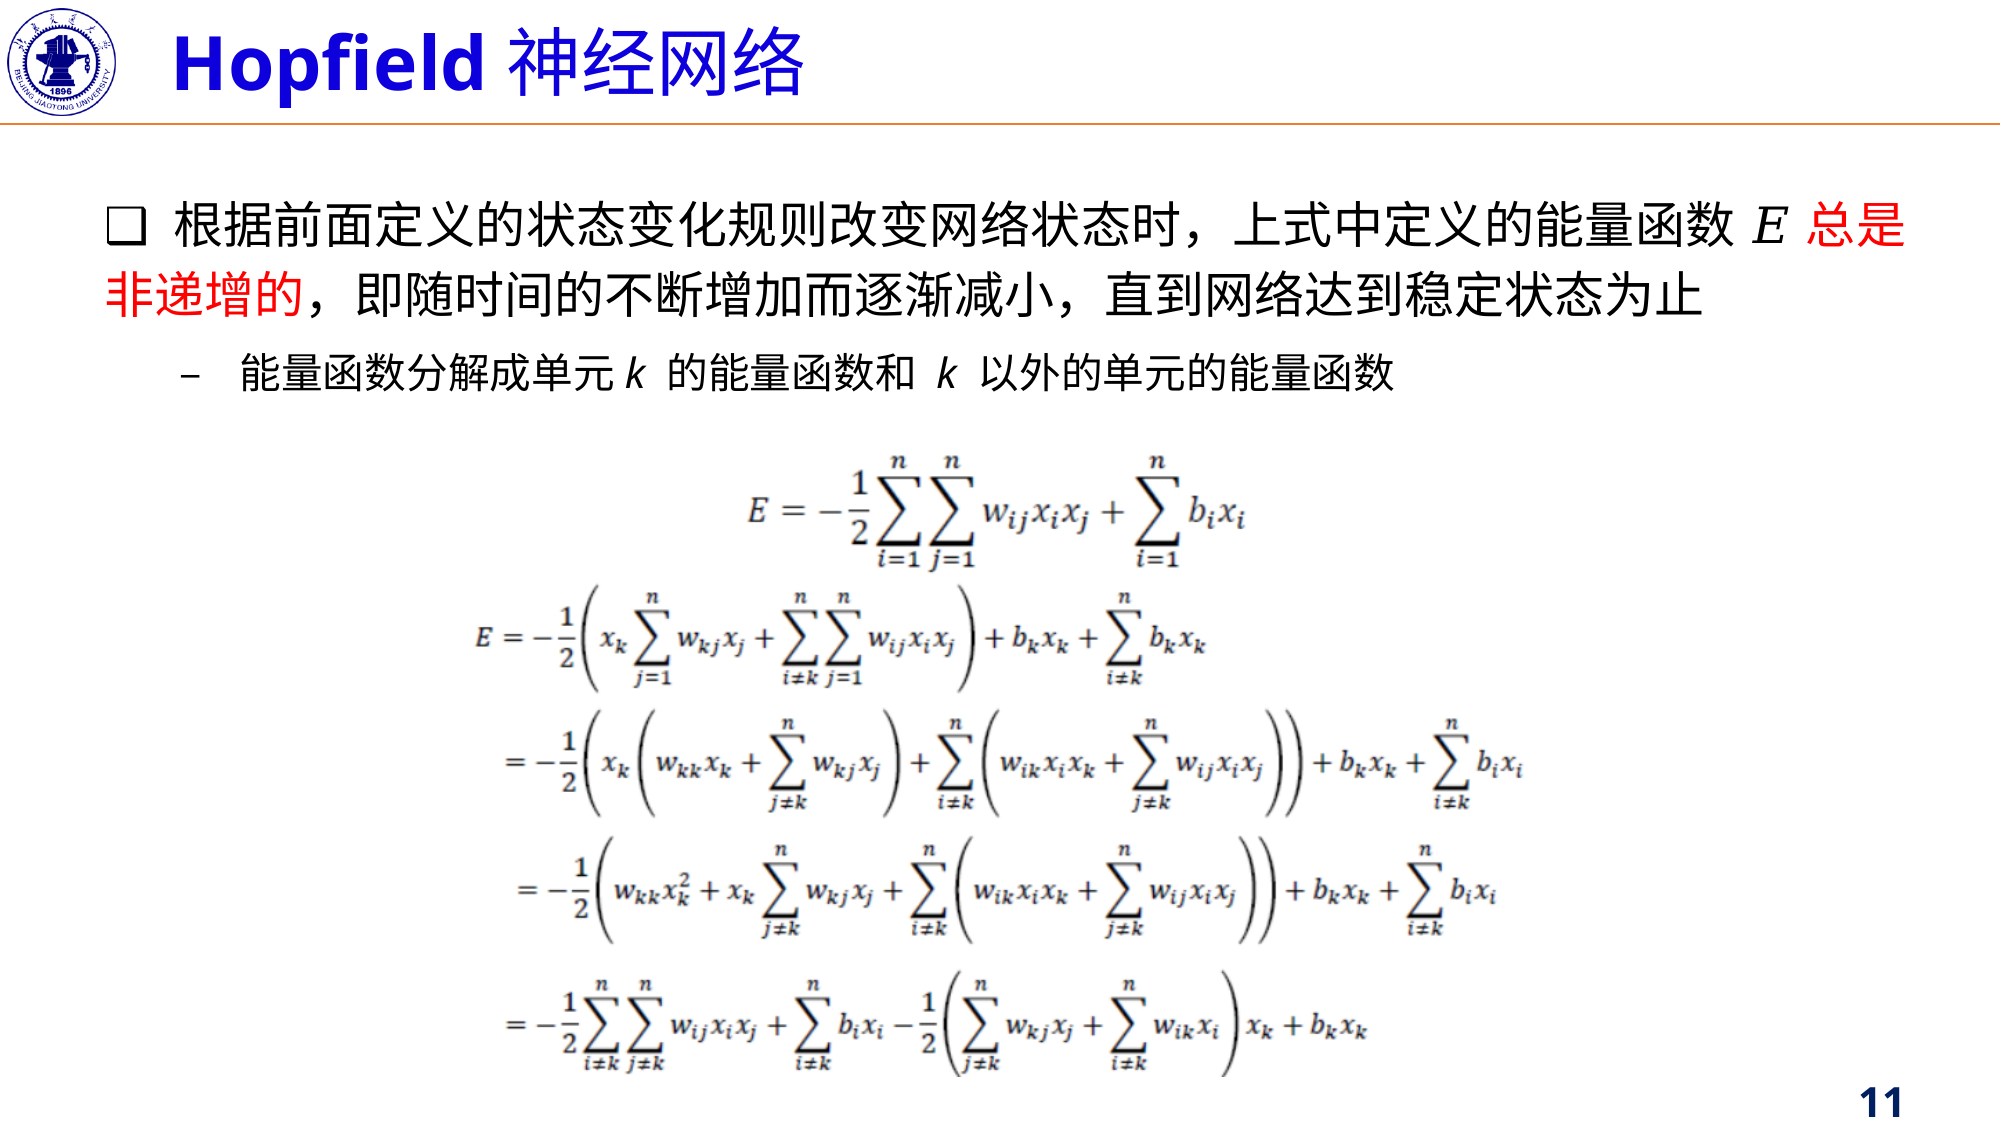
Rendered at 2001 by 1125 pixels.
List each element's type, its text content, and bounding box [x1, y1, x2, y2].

text_box ❑ 根据前面定义的状态变化规则改变网络状态时，上式中定义的能量函数 𝐸 总是非递增的，即随时间的不断增加而逐渐减小，直到网络达到稳定状态为止 – 能量函数分解成单元k 的能量函数和 k 以外的单元的能量函数 [104, 140, 1907, 423]
picture [467, 453, 1532, 1078]
text_box Hopfield神经网络 [170, 26, 807, 113]
picture [7, 8, 116, 116]
